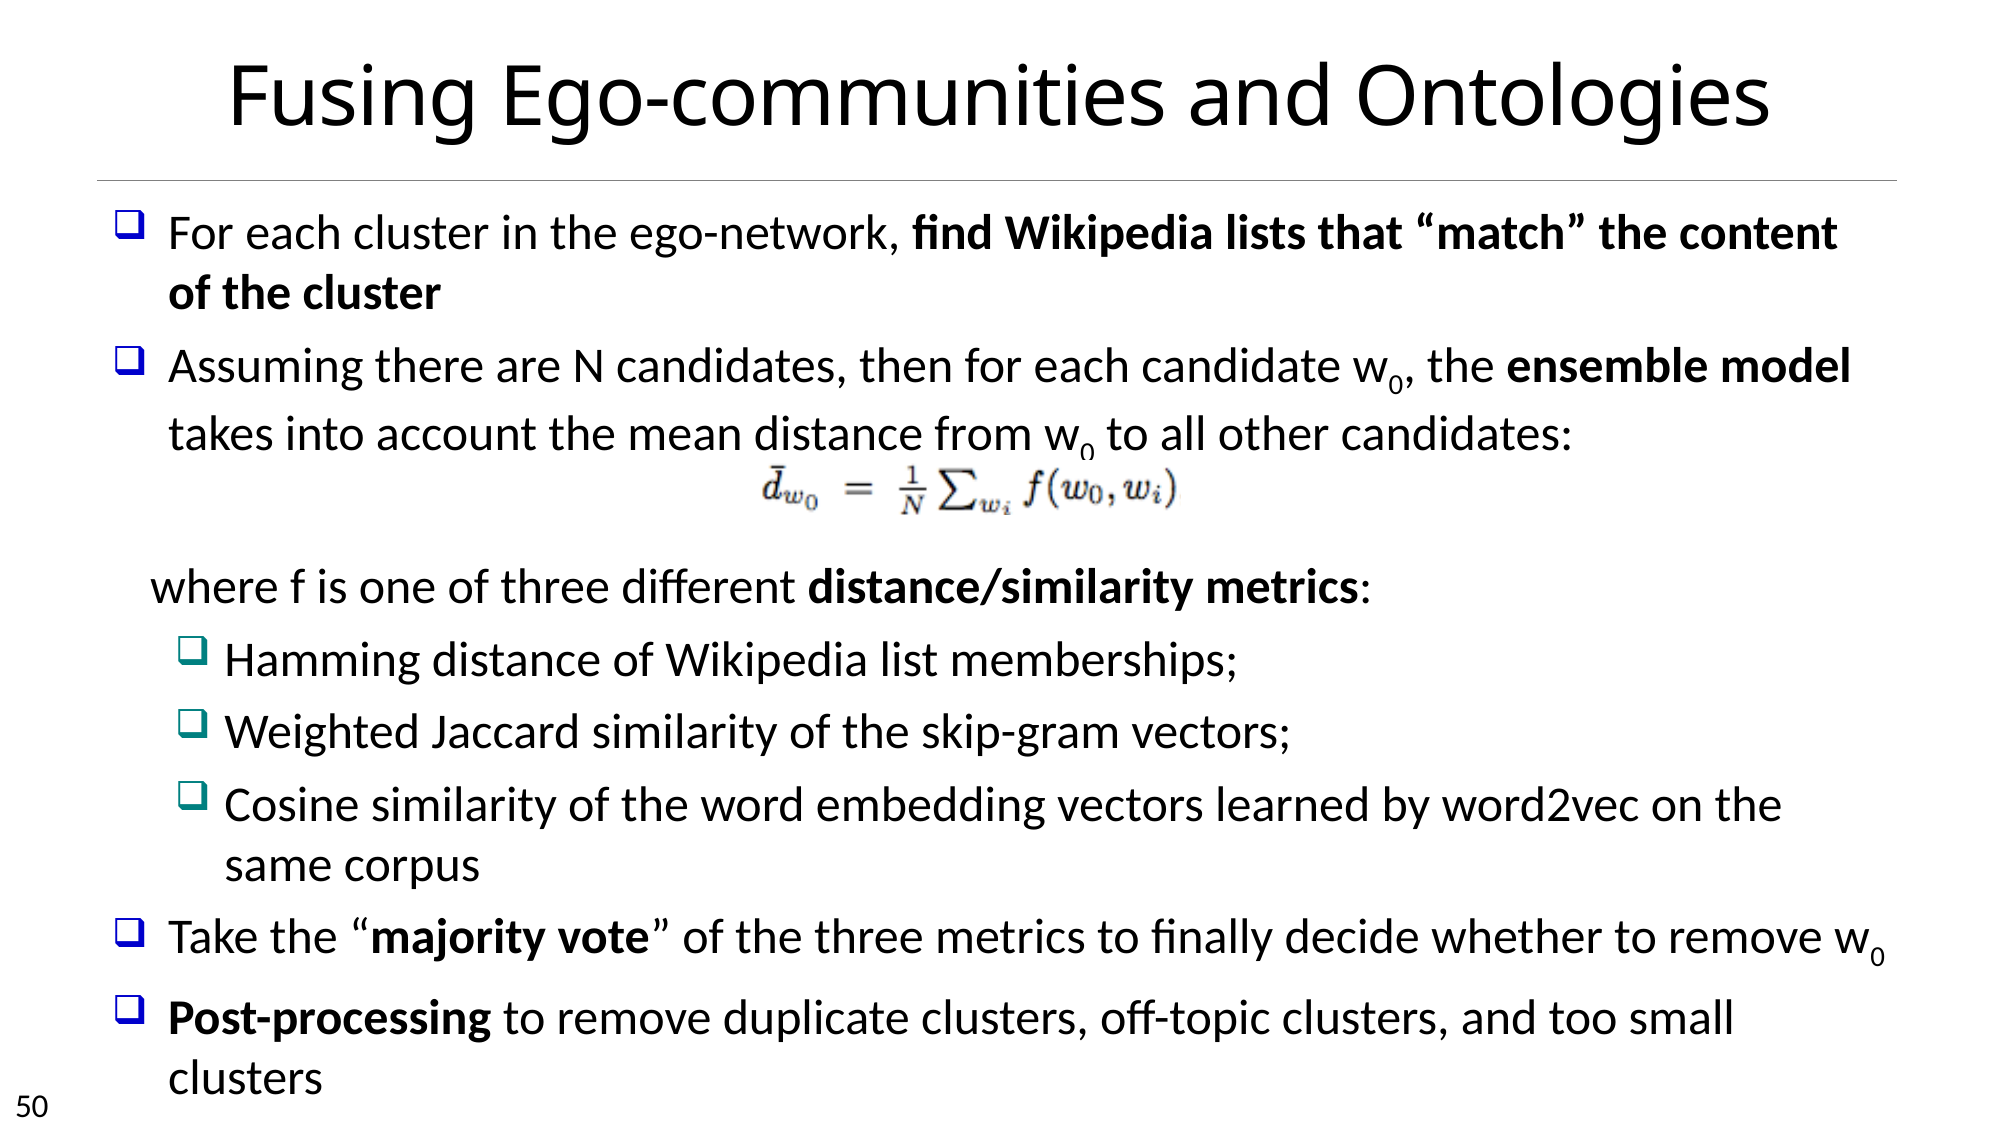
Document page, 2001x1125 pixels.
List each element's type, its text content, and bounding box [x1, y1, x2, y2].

list For each cluster in the ego-network, find Wikipedia lists that “match” the content of the cluster Assuming there are N candidates, then for each candidate w0, the ensemble model takes into account the mean distance from w0 to all other candidates: where f is one of three different distance/similarity metrics: Hamming distance of Wikipedia list memberships; Weighted Jaccard similarity of the skip-gram vectors; Cosine similarity of the word embedding vectors learned by word2vec on the same corpus Take the “majority vote” of the three metrics to finally decide whether to remove w0 Post-processing to remove duplicate clusters, off-topic clusters, and too small clusters [97, 192, 1903, 1086]
title Fusing Ego-communities and Ontologies [0, 31, 2000, 150]
picture [754, 459, 1181, 515]
